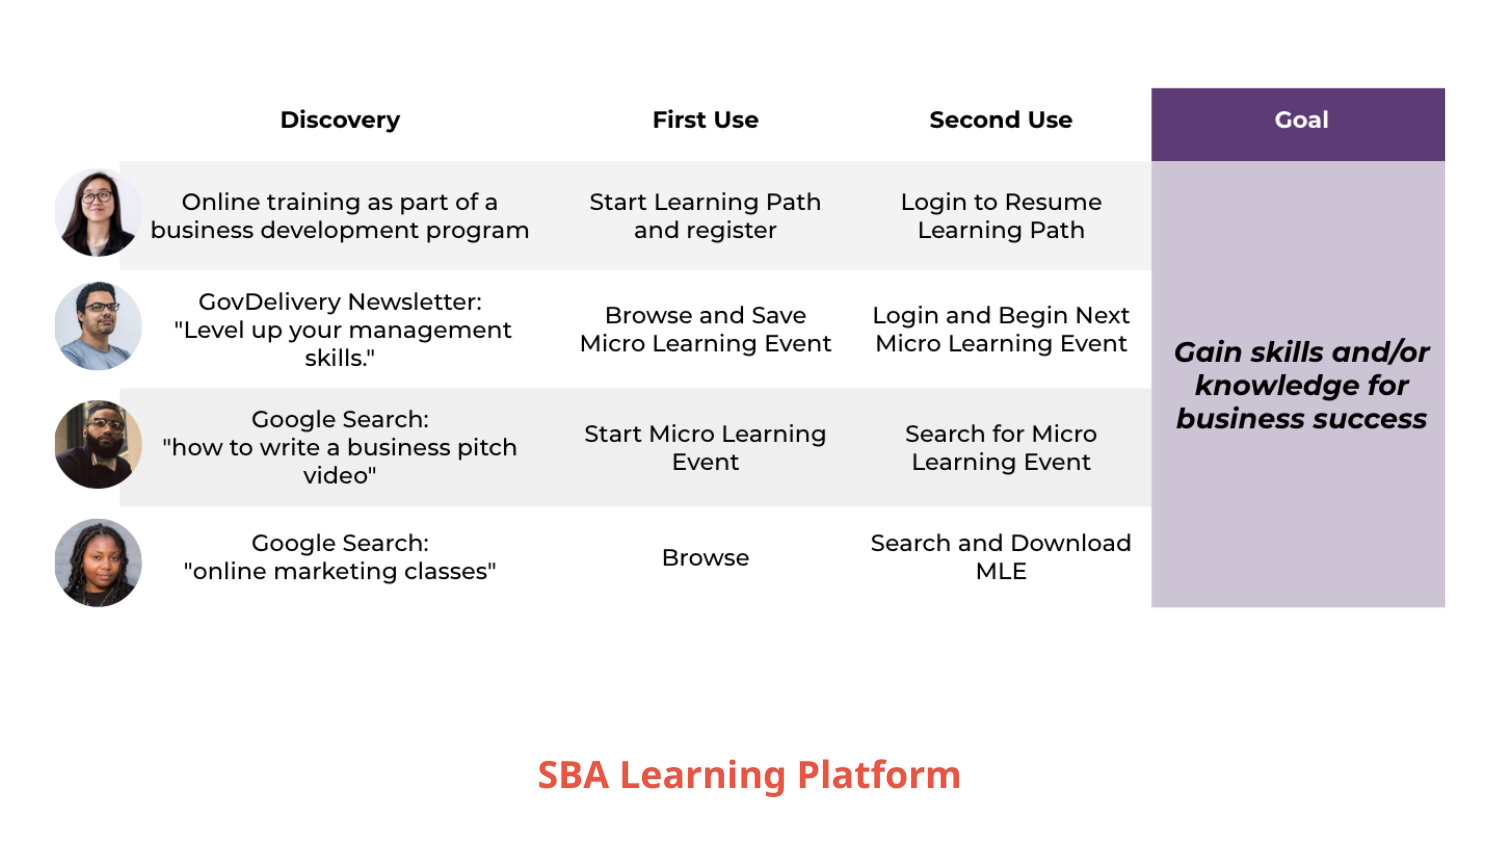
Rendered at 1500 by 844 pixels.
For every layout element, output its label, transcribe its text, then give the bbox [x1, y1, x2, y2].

subtitle SBA Learning Platform [149, 682, 1351, 811]
picture [54, 79, 1446, 627]
